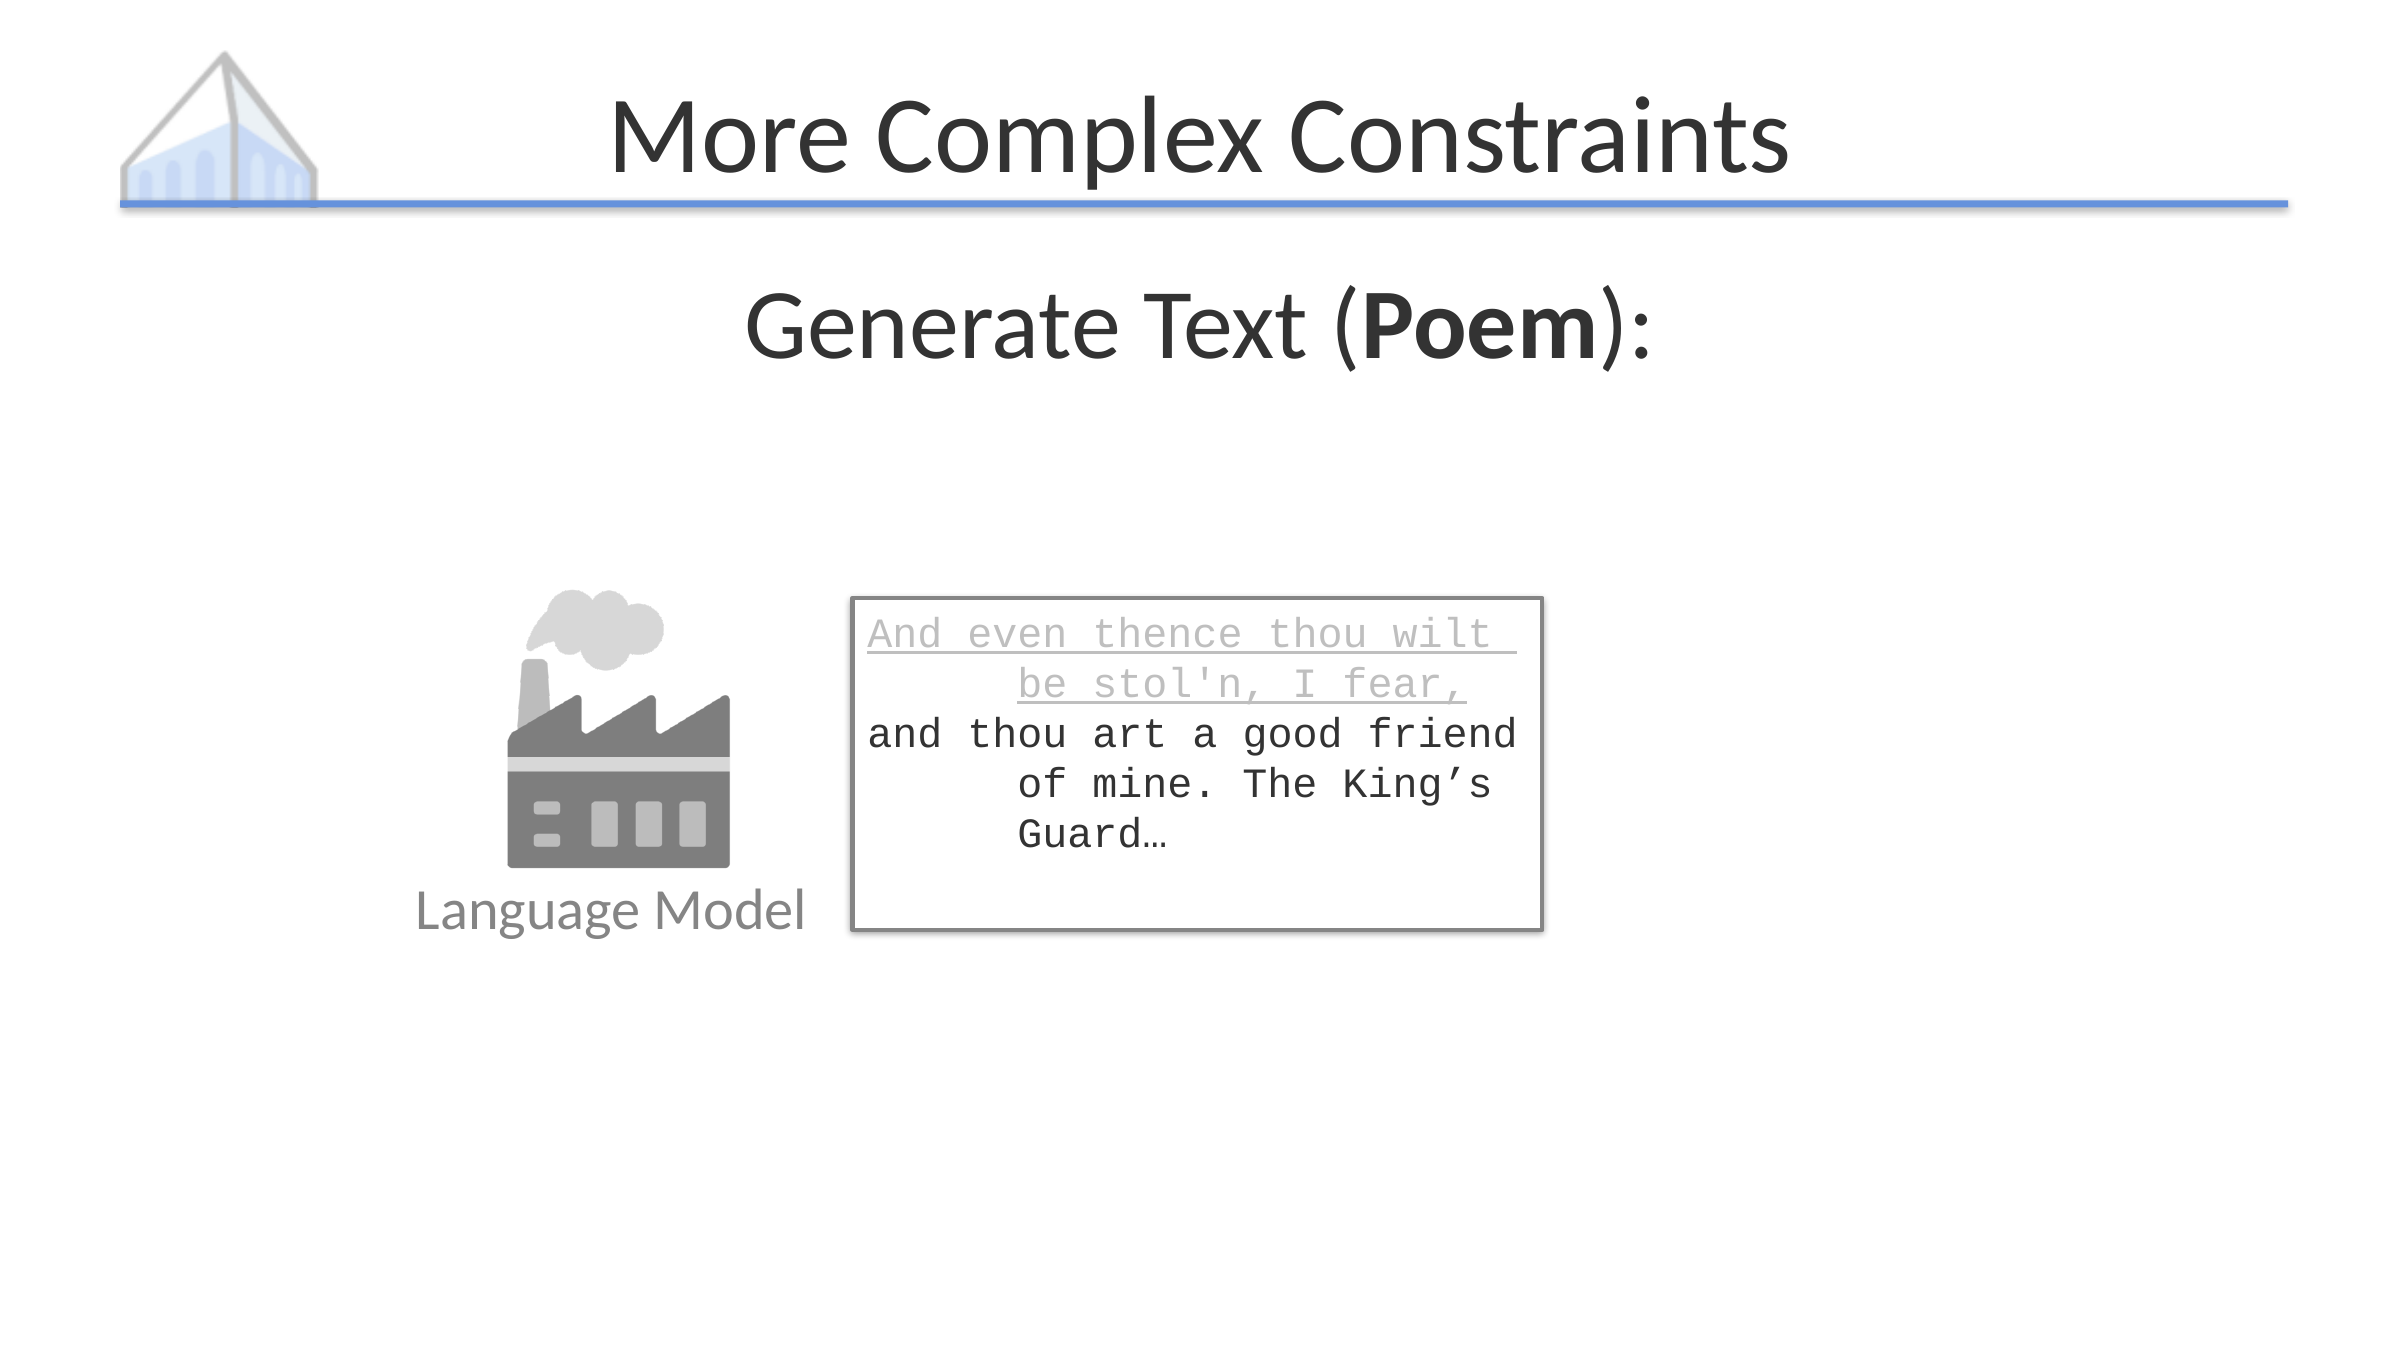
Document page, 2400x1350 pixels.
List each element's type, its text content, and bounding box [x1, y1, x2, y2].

title More Complex Constraints [0, 28, 2400, 228]
text_box And even thence thou wilt be stol'n, I fear, and thou art a good friend of mine. The King’s Guard… [850, 596, 1544, 932]
picture [467, 587, 750, 870]
list Language Model [140, 858, 1083, 955]
text_box Generate Text (Poem): [524, 250, 1876, 386]
